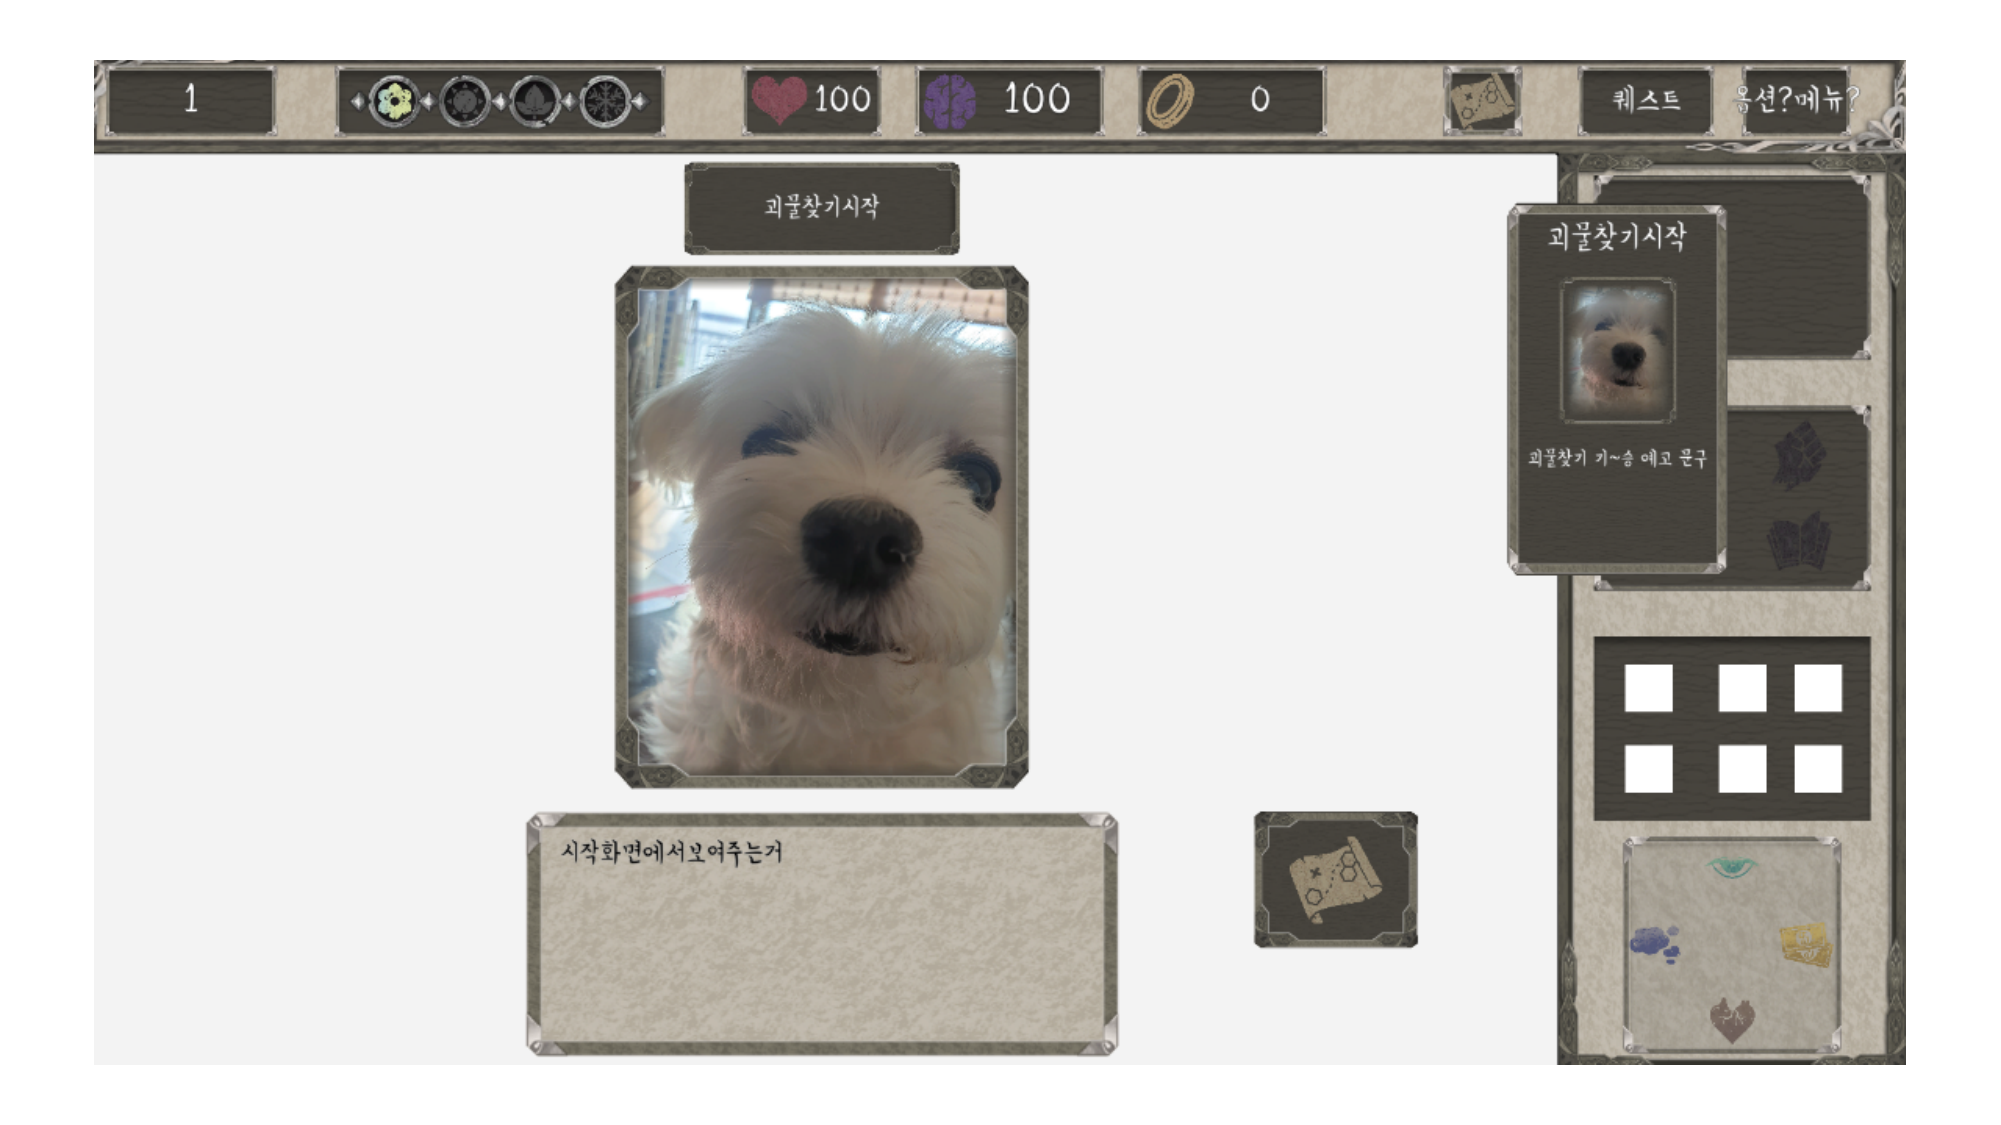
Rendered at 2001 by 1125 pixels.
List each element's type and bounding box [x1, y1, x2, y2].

picture [94, 60, 1906, 1065]
